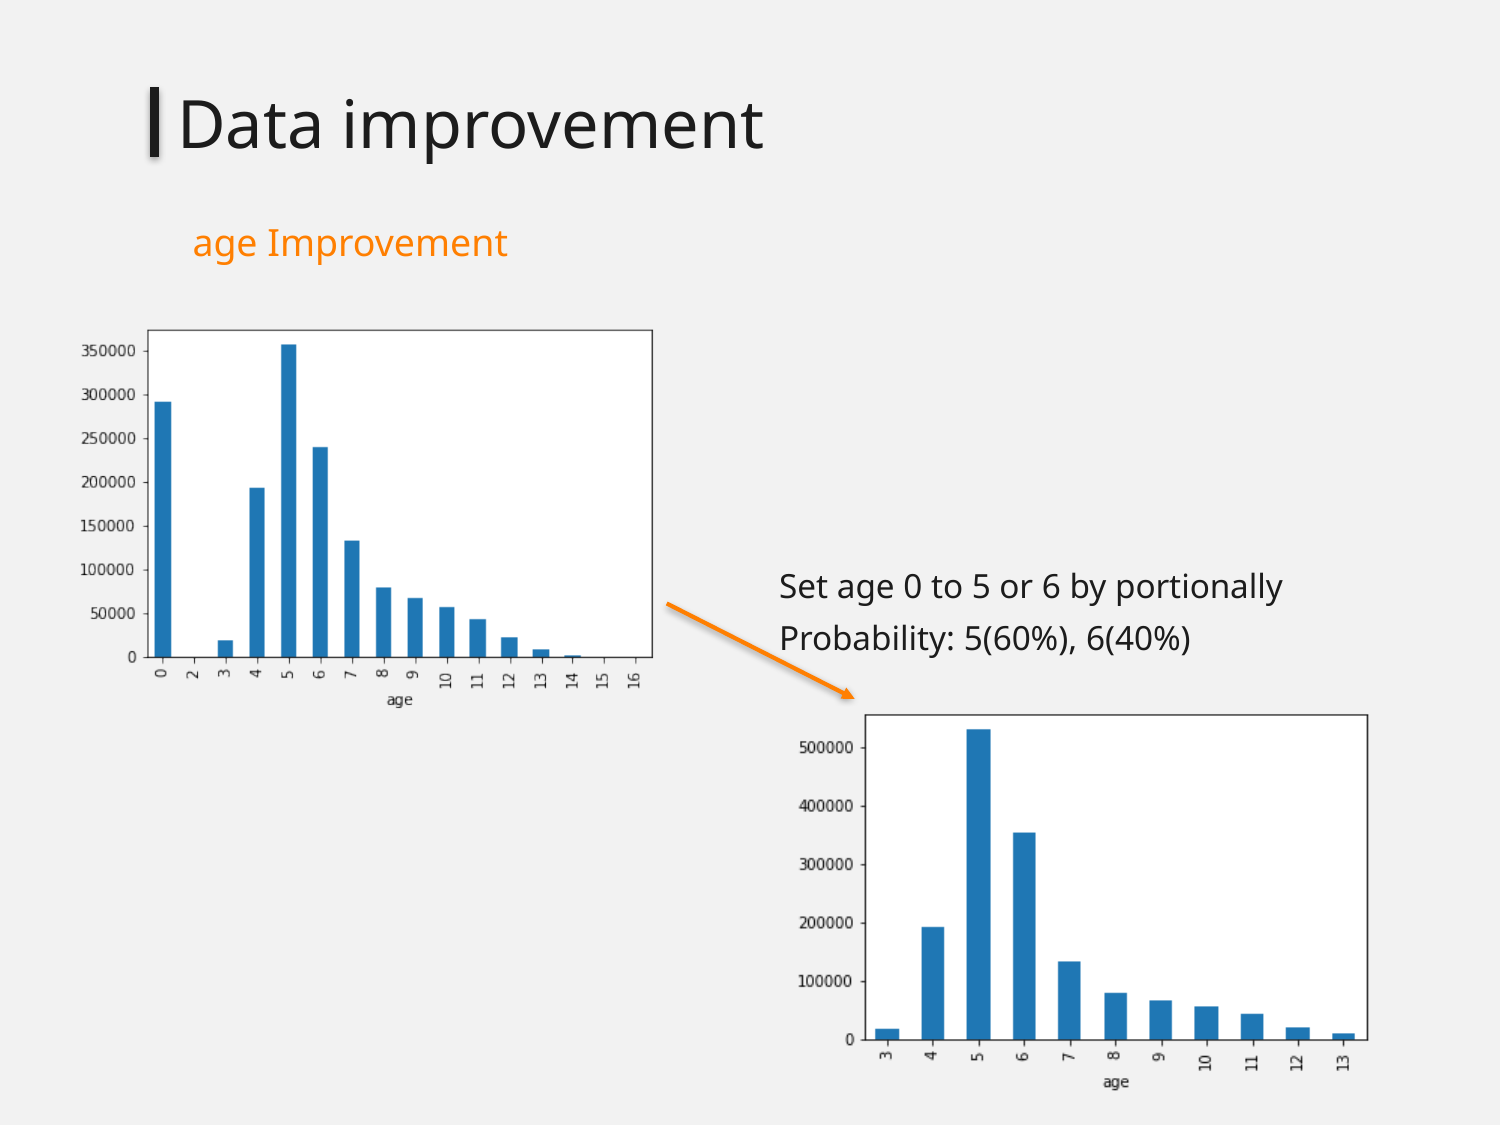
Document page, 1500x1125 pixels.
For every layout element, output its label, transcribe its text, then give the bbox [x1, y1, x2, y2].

picture [787, 698, 1383, 1102]
text_box Set age 0 to 5 or 6 by portionally Probability: 5(60%), 6(40%) [764, 545, 1309, 665]
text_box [666, 603, 855, 699]
text_box age Improvement [177, 211, 913, 272]
picture [68, 313, 667, 719]
text_box Data improvement [162, 74, 781, 169]
